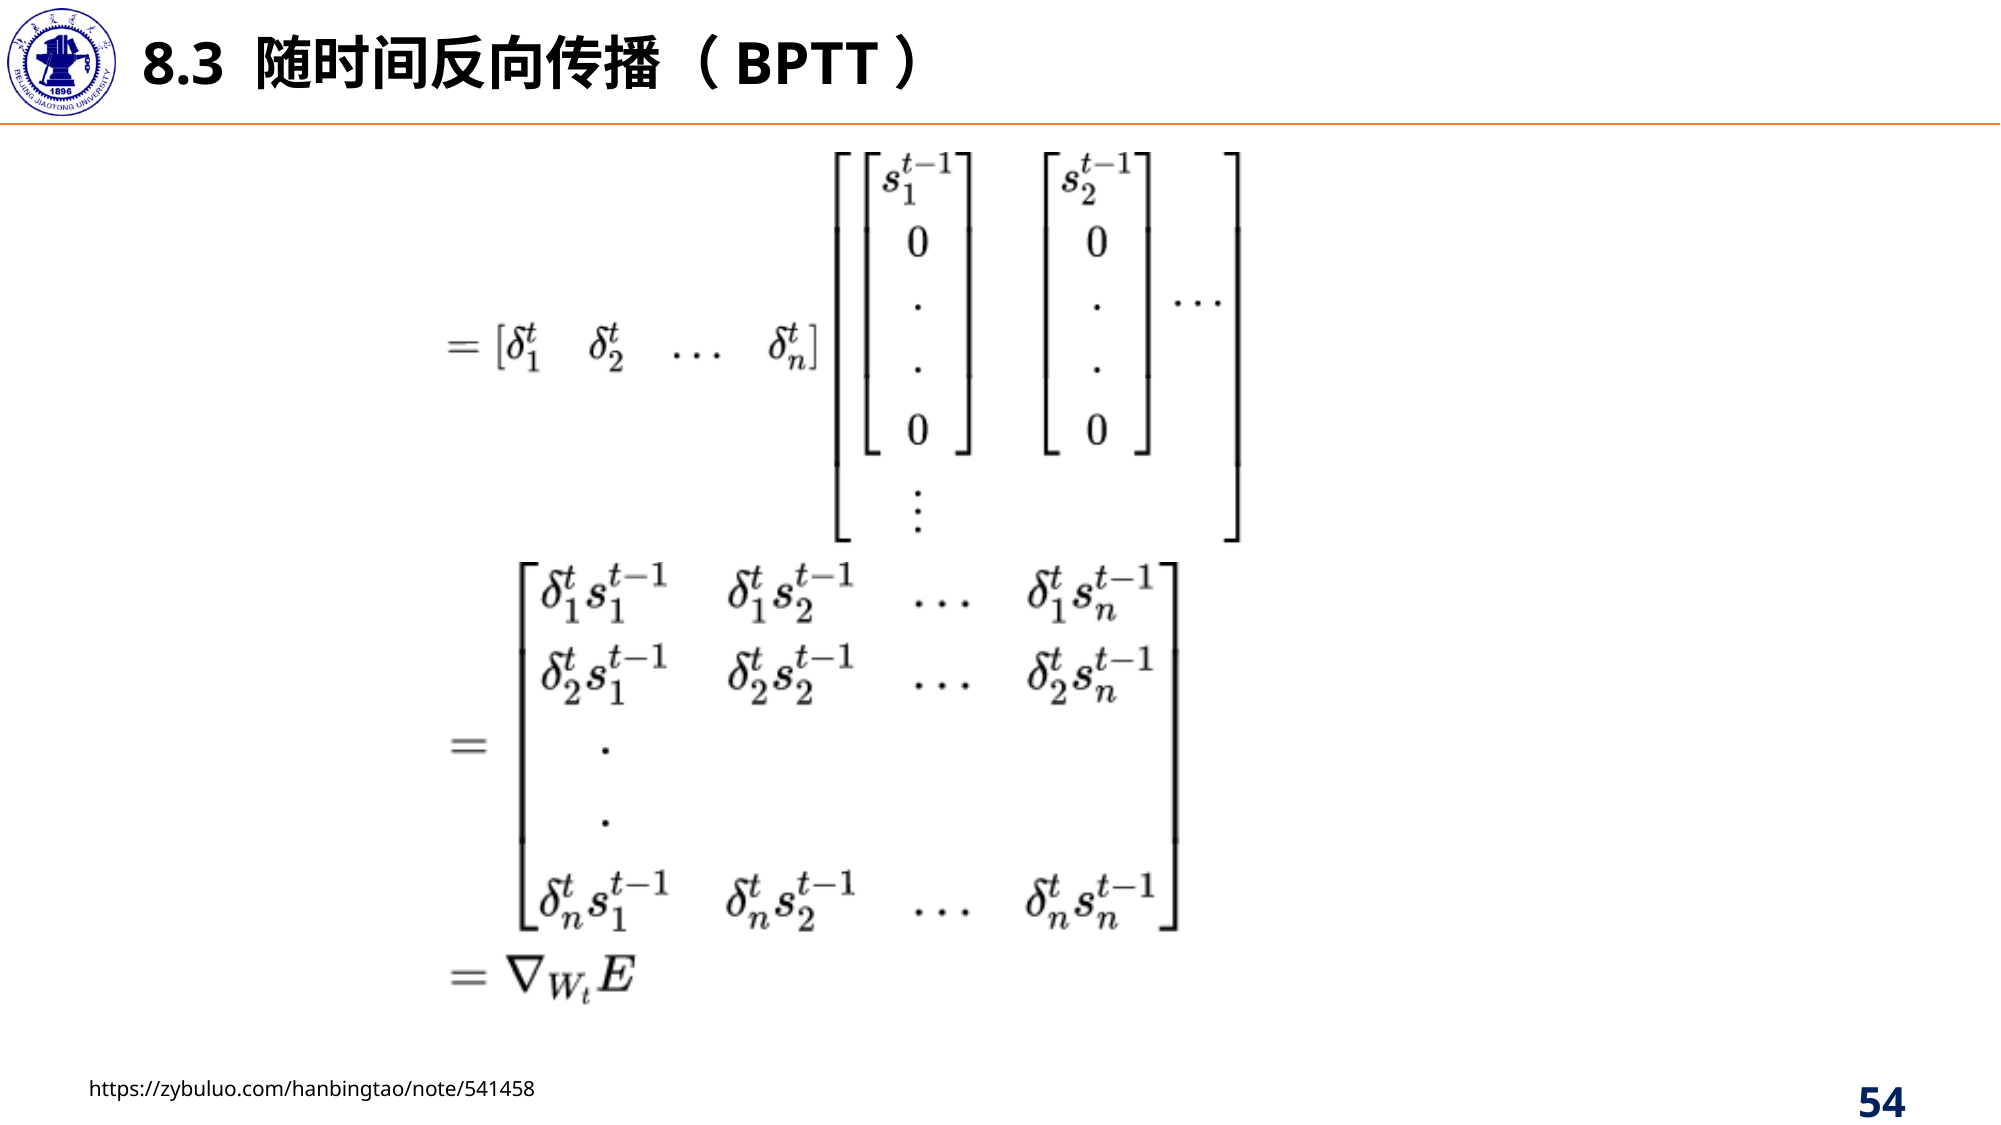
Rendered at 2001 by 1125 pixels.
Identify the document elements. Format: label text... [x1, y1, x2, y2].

text_box https://zybuluo.com/hanbingtao/note/541458 [74, 1055, 845, 1108]
picture [7, 8, 116, 116]
text_box 8.3 随时间反向传播（BPTT） [127, 19, 1958, 175]
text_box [430, 152, 1258, 1026]
